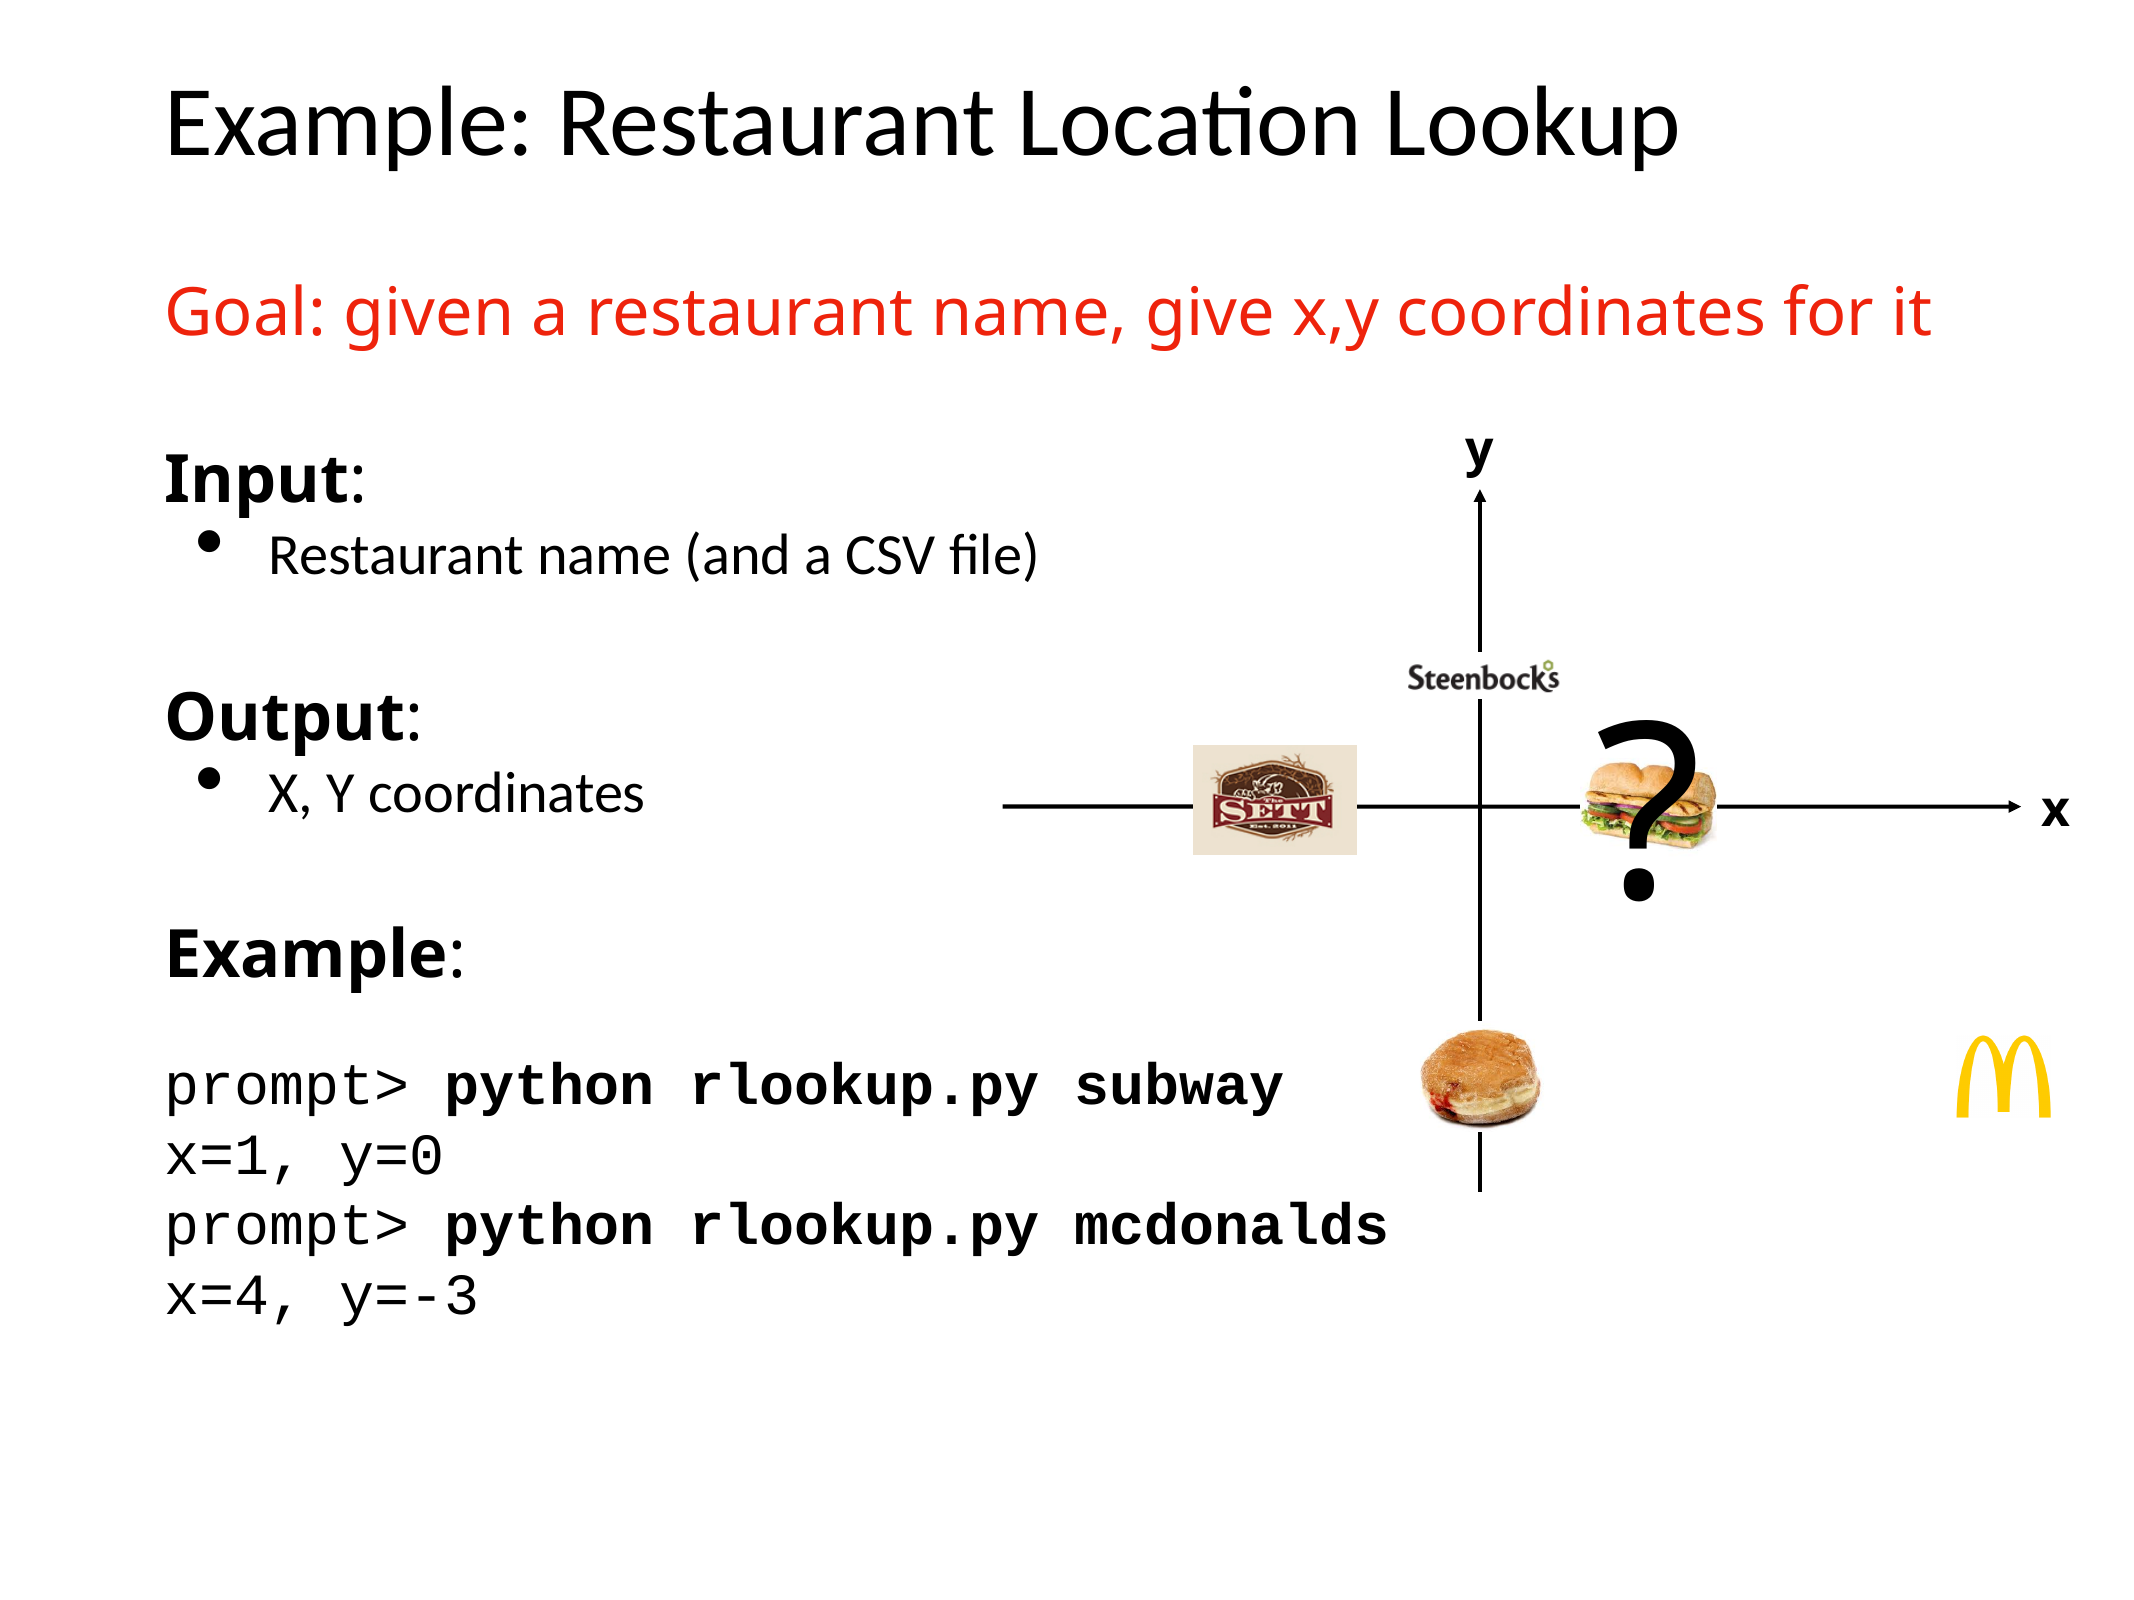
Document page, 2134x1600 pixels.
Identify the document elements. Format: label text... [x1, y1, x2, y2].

text_box y [1457, 407, 1503, 485]
list Goal: given a restaurant name, give x,y coordinates for it Input: Restaurant name (and a CSV file) Output: X, Y coordinates Example: prompt> python rlookup.py subway x=1, y=0 prompt> python rlookup.py mcdonalds x=4, y=-3 [155, 259, 1978, 1457]
text_box ? [1586, 644, 1710, 738]
picture [1193, 744, 1357, 855]
picture [1411, 1021, 1549, 1132]
picture [1579, 738, 1717, 875]
picture [1394, 652, 1566, 699]
picture [1955, 1034, 2051, 1118]
text_box [1717, 800, 2022, 813]
text_box ? [1586, 875, 1710, 956]
text_box x [2032, 768, 2079, 845]
title Example: Restaurant Location Lookup [155, 41, 1978, 191]
text_box [1473, 489, 1487, 652]
